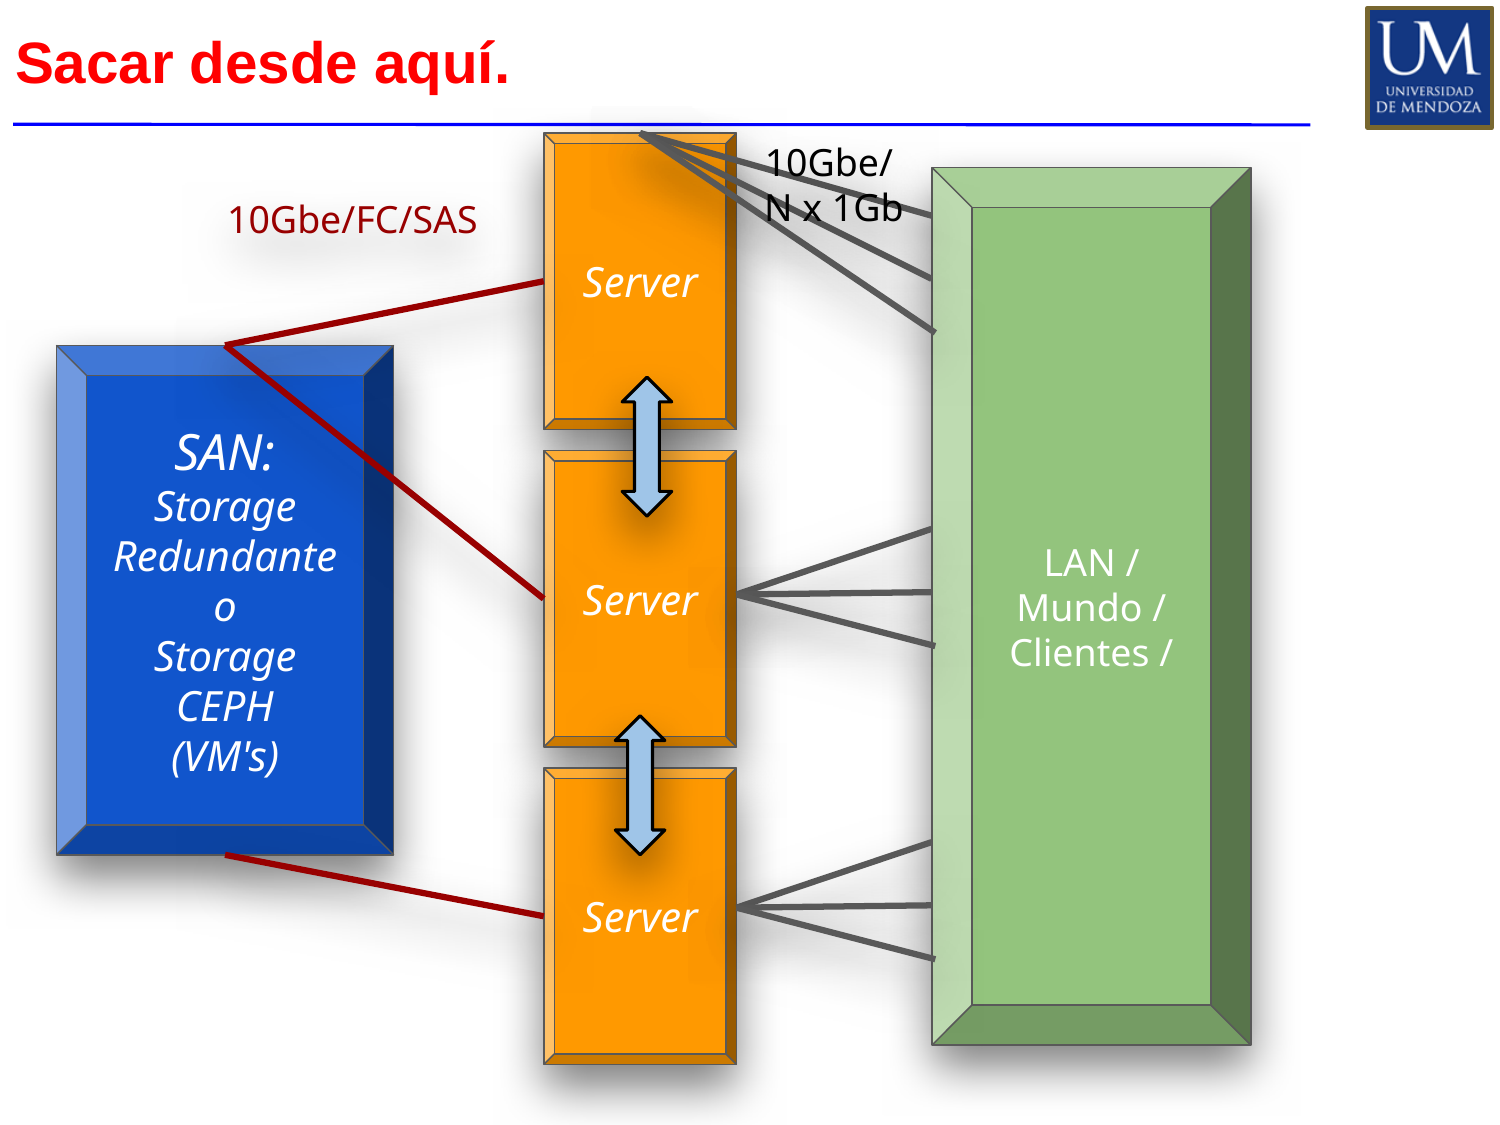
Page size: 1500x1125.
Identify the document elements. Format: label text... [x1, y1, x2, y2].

picture [1398, 10, 1490, 125]
text_box 10Gbe/ N x 1Gb [674, 132, 994, 236]
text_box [736, 907, 936, 960]
text_box LAN / Mundo / Clientes / [932, 167, 1251, 1045]
text_box Server [543, 768, 737, 1065]
text_box SAN: Storage Redundante o Storage CEPH (VM's) [56, 345, 390, 855]
text_box [622, 377, 672, 517]
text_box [736, 594, 936, 647]
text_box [224, 854, 544, 917]
title Sacar desde aquí. [0, 10, 1398, 136]
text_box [736, 528, 932, 590]
text_box 10Gbe/FC/SAS [193, 167, 512, 271]
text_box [224, 281, 544, 346]
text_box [736, 281, 936, 334]
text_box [736, 215, 932, 277]
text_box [736, 841, 932, 904]
text_box Server [543, 133, 737, 430]
text_box [615, 715, 665, 855]
text_box Server [543, 450, 737, 748]
